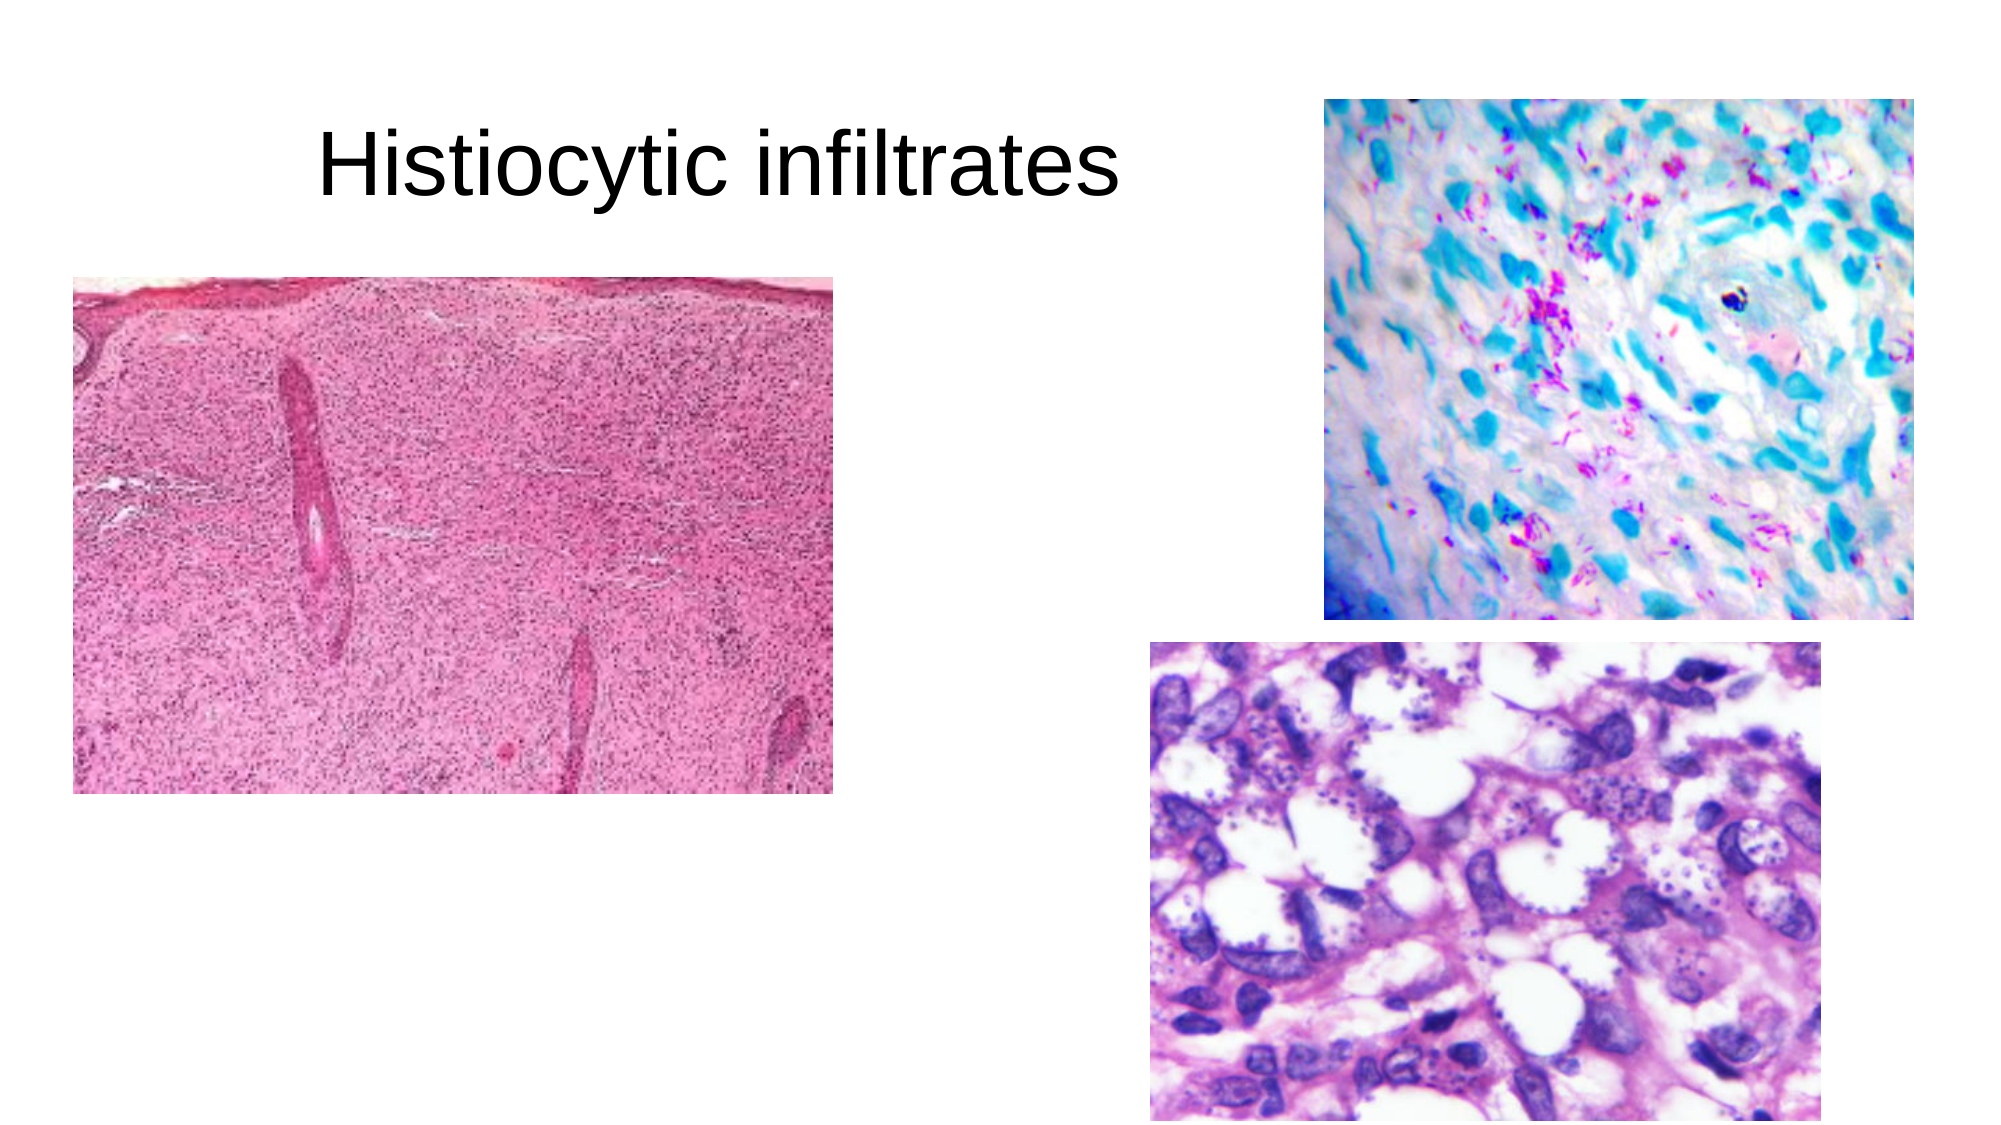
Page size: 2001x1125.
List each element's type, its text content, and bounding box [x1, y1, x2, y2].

picture [1324, 99, 1915, 620]
picture [1149, 641, 1821, 1122]
title Histiocytic infiltrates [0, 64, 1620, 253]
picture [73, 276, 833, 794]
